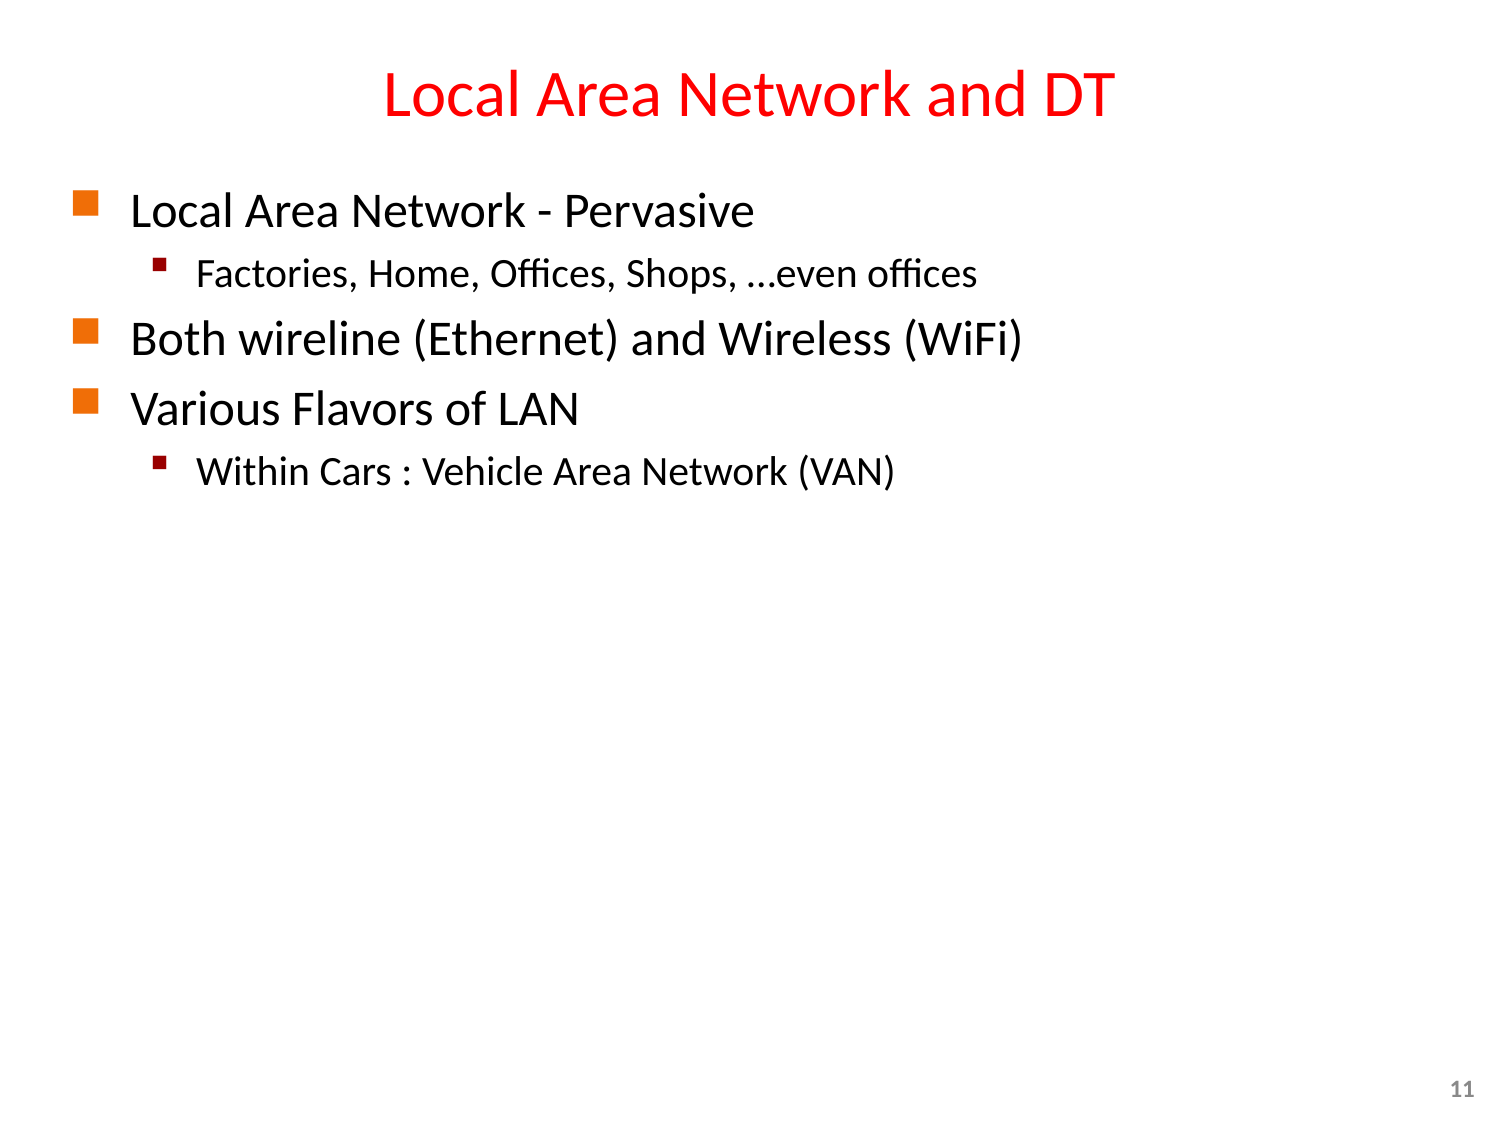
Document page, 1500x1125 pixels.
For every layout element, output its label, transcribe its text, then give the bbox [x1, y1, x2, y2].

title Local Area Network and DT [59, 31, 1441, 149]
list Local Area Network - Pervasive Factories, Home, Offices, Shops, …even offices Both wireline (Ethernet) and Wireless (WiFi) Various Flavors of LAN Within Cars : Vehicle Area Network (VAN) [59, 169, 1435, 1044]
